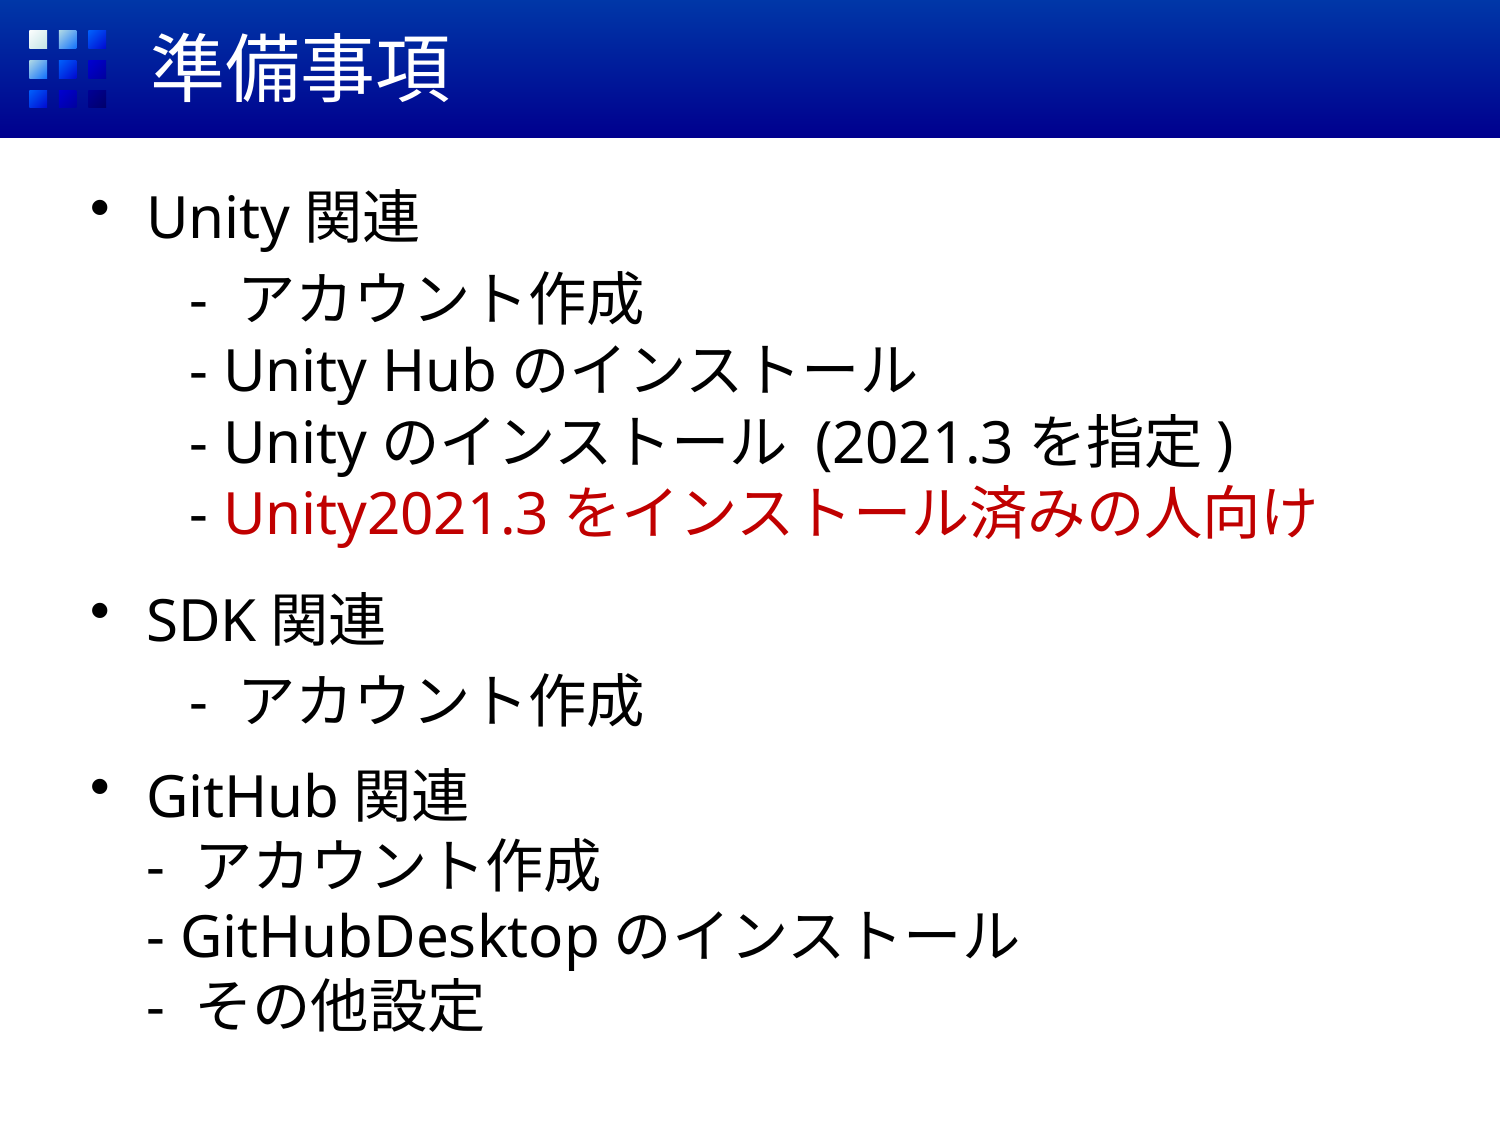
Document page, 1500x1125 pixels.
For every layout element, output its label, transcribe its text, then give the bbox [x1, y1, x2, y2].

list Unity関連 - アカウント作成 - Unity Hubのインストール - Unityのインストール (2021.3を指定) - Unity2021.3をインストール済みの人向け SDK関連 - アカウント作成 GitHub関連 - アカウント作成 - GitHubDesktopのインストール - その他設定 [75, 172, 1425, 1094]
title 準備事項 [135, 19, 1459, 114]
